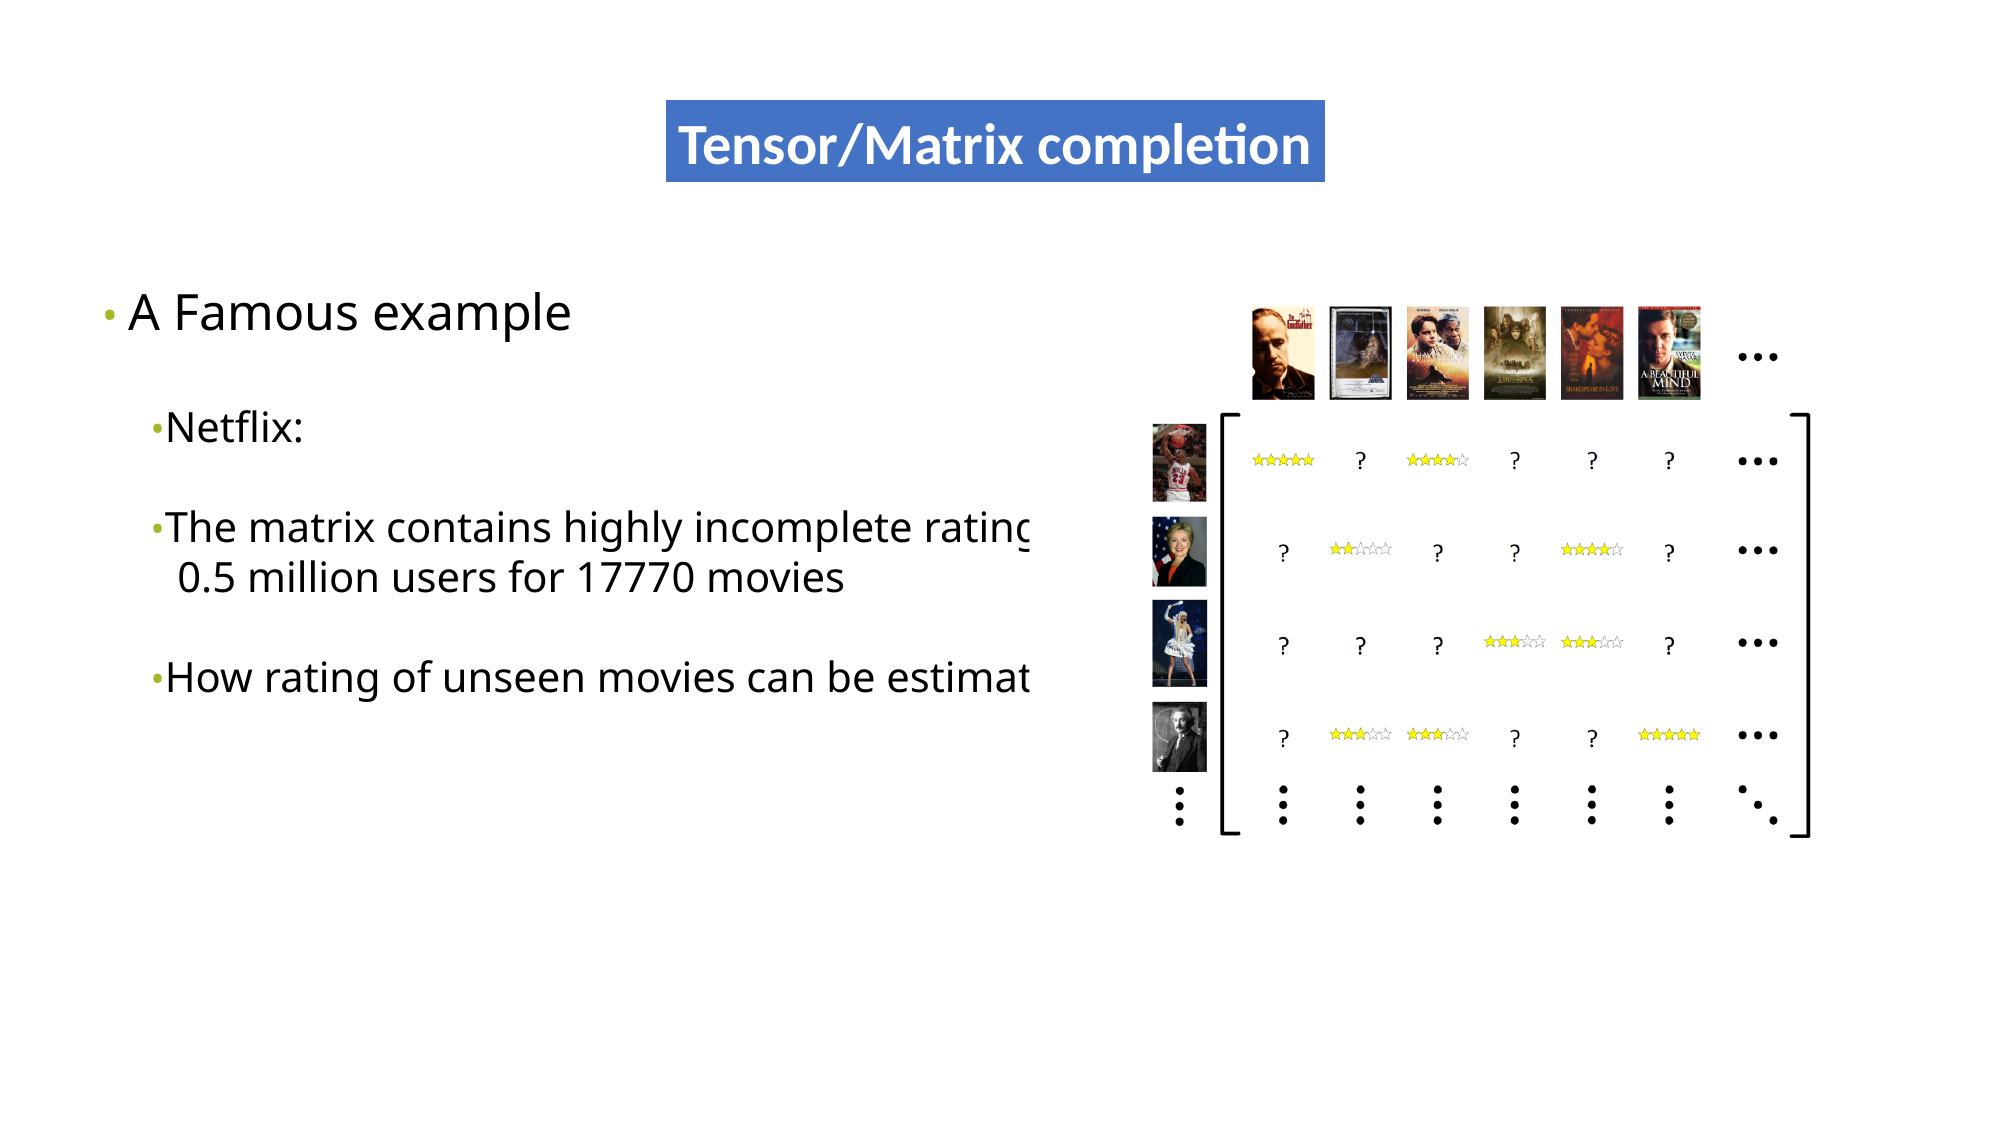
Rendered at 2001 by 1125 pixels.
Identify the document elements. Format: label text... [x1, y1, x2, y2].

text_box • A Famous example •Netflix: •The matrix contains highly incomplete rating of 0.5 million users for 17770 movies •How rating of unseen movies can be estimated [87, 246, 1477, 708]
picture [1029, 288, 1958, 862]
text_box Tensor/Matrix completion [662, 97, 1328, 185]
